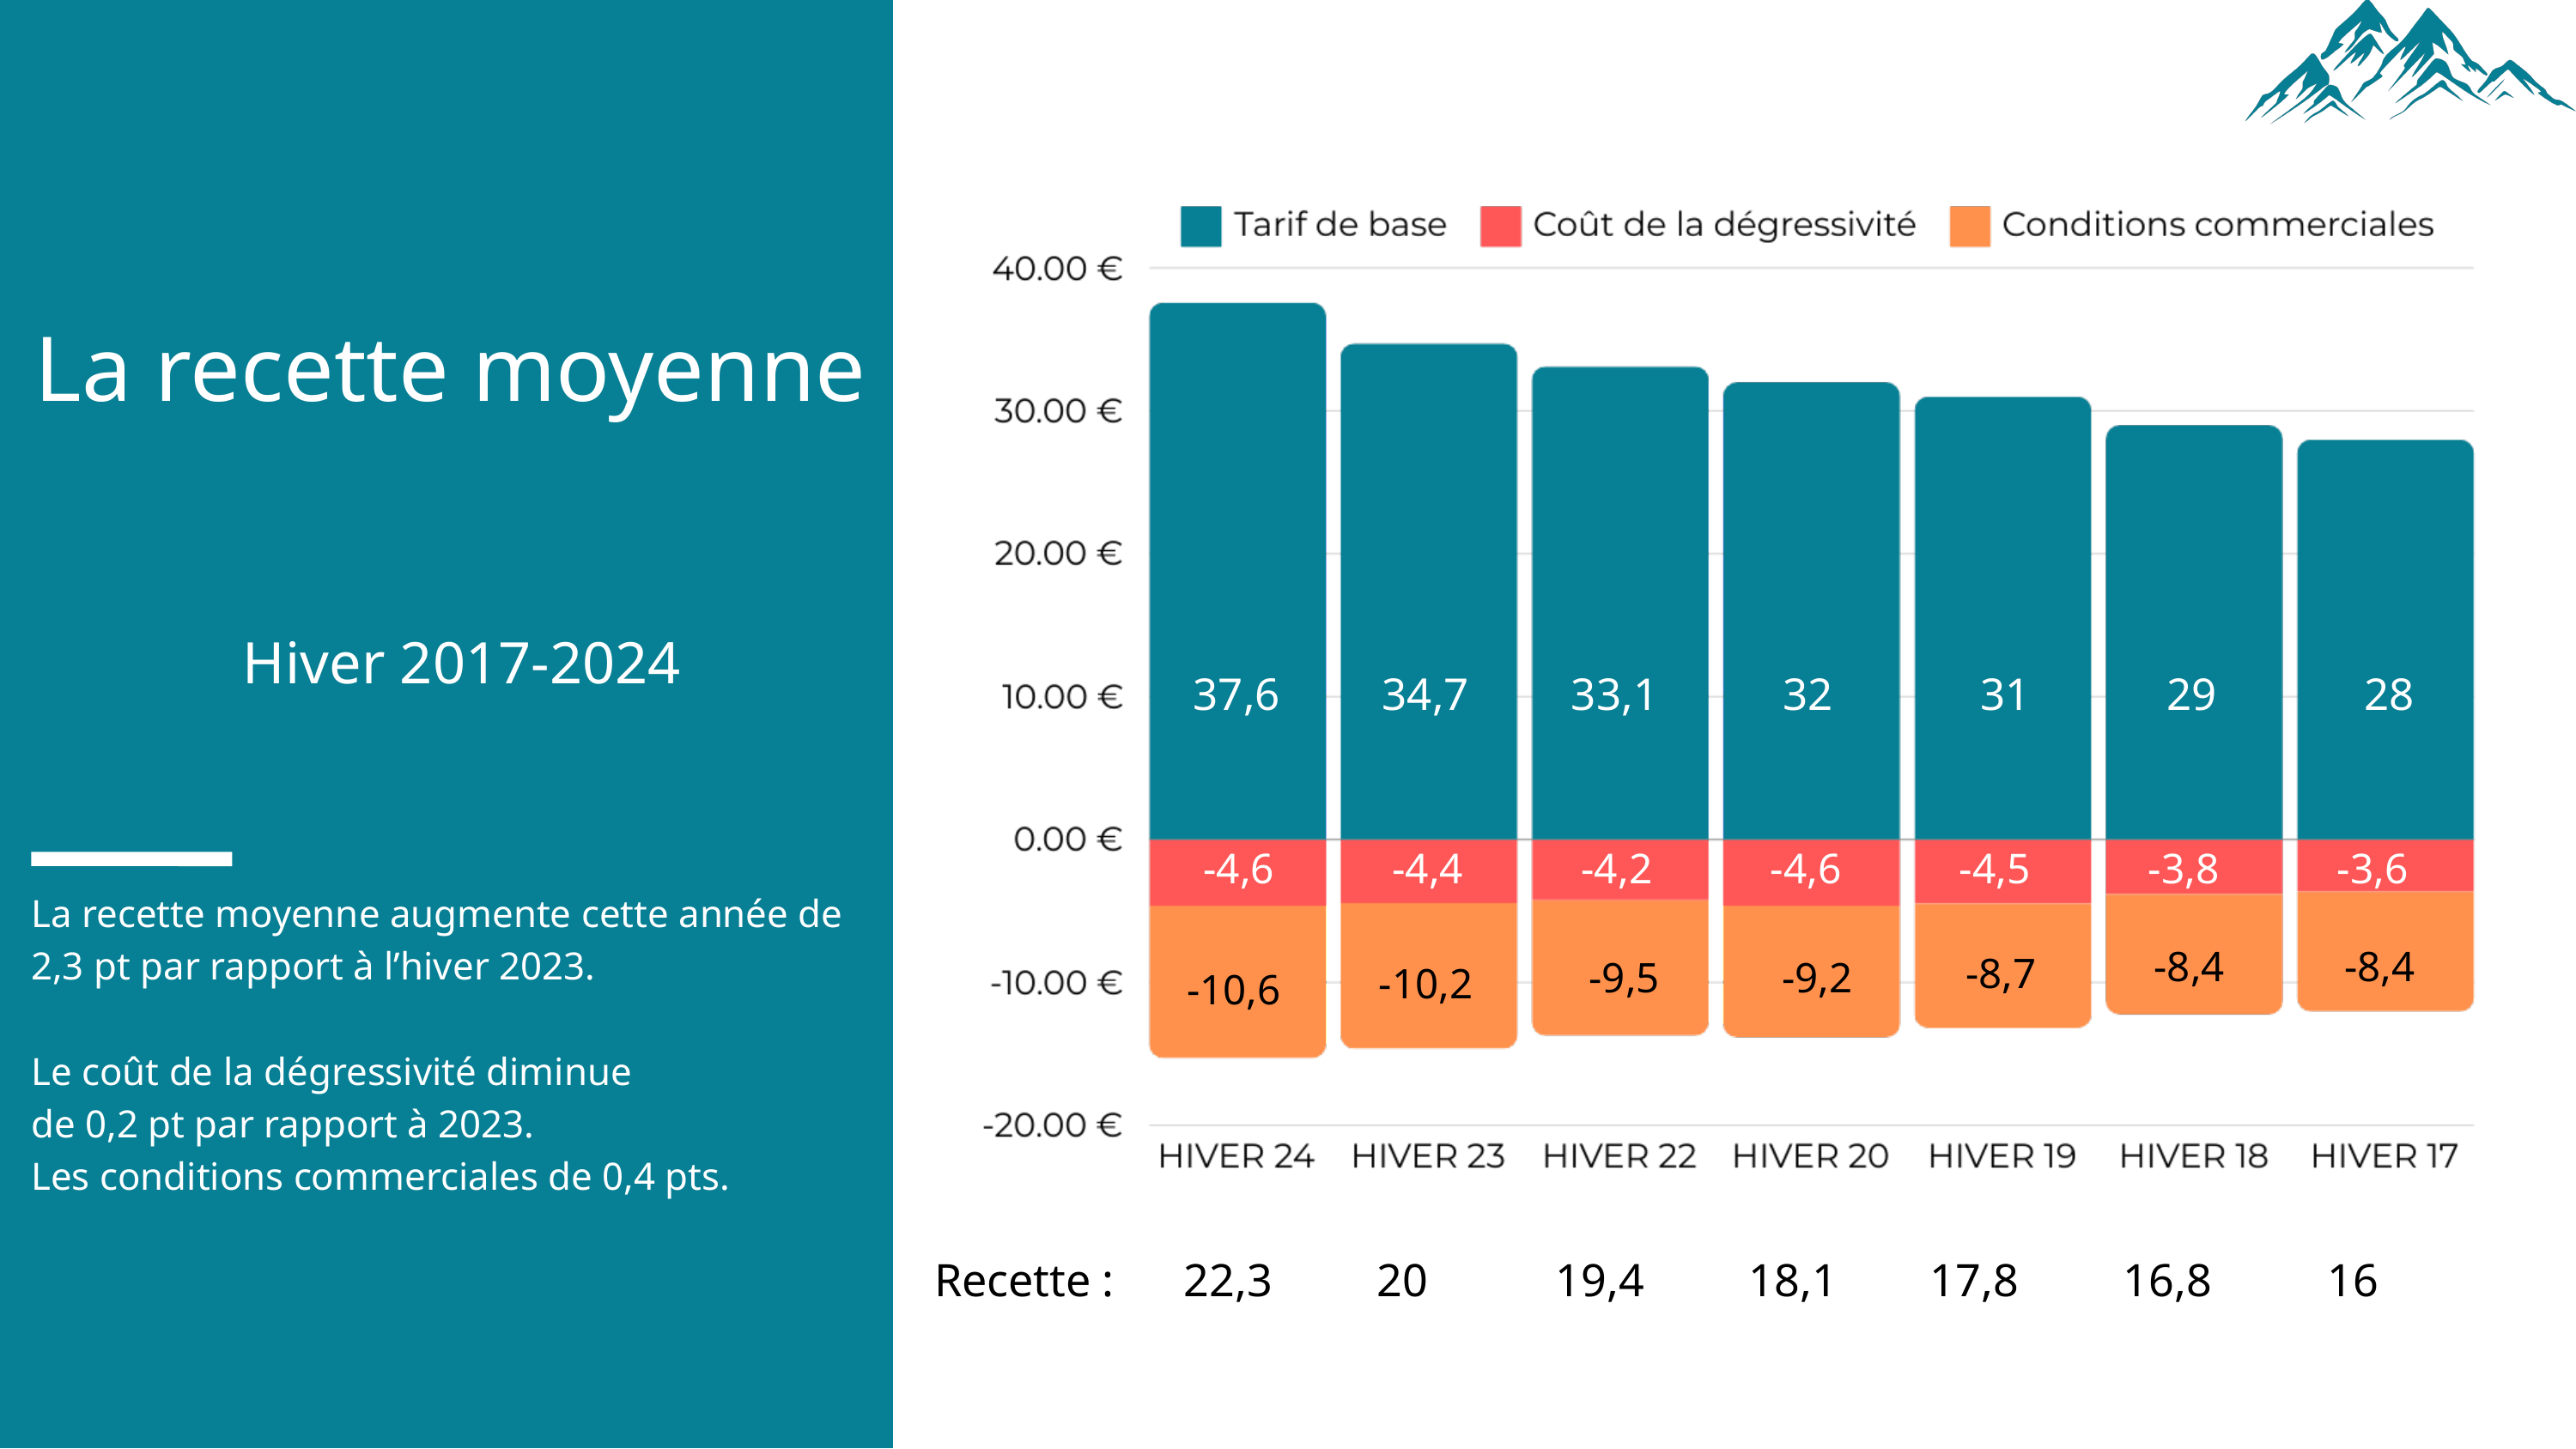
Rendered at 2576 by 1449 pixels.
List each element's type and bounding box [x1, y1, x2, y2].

text_box [0, 0, 894, 1449]
text_box [2245, 0, 2576, 34]
text_box [30, 311, 829, 1252]
picture [834, 36, 2576, 1317]
